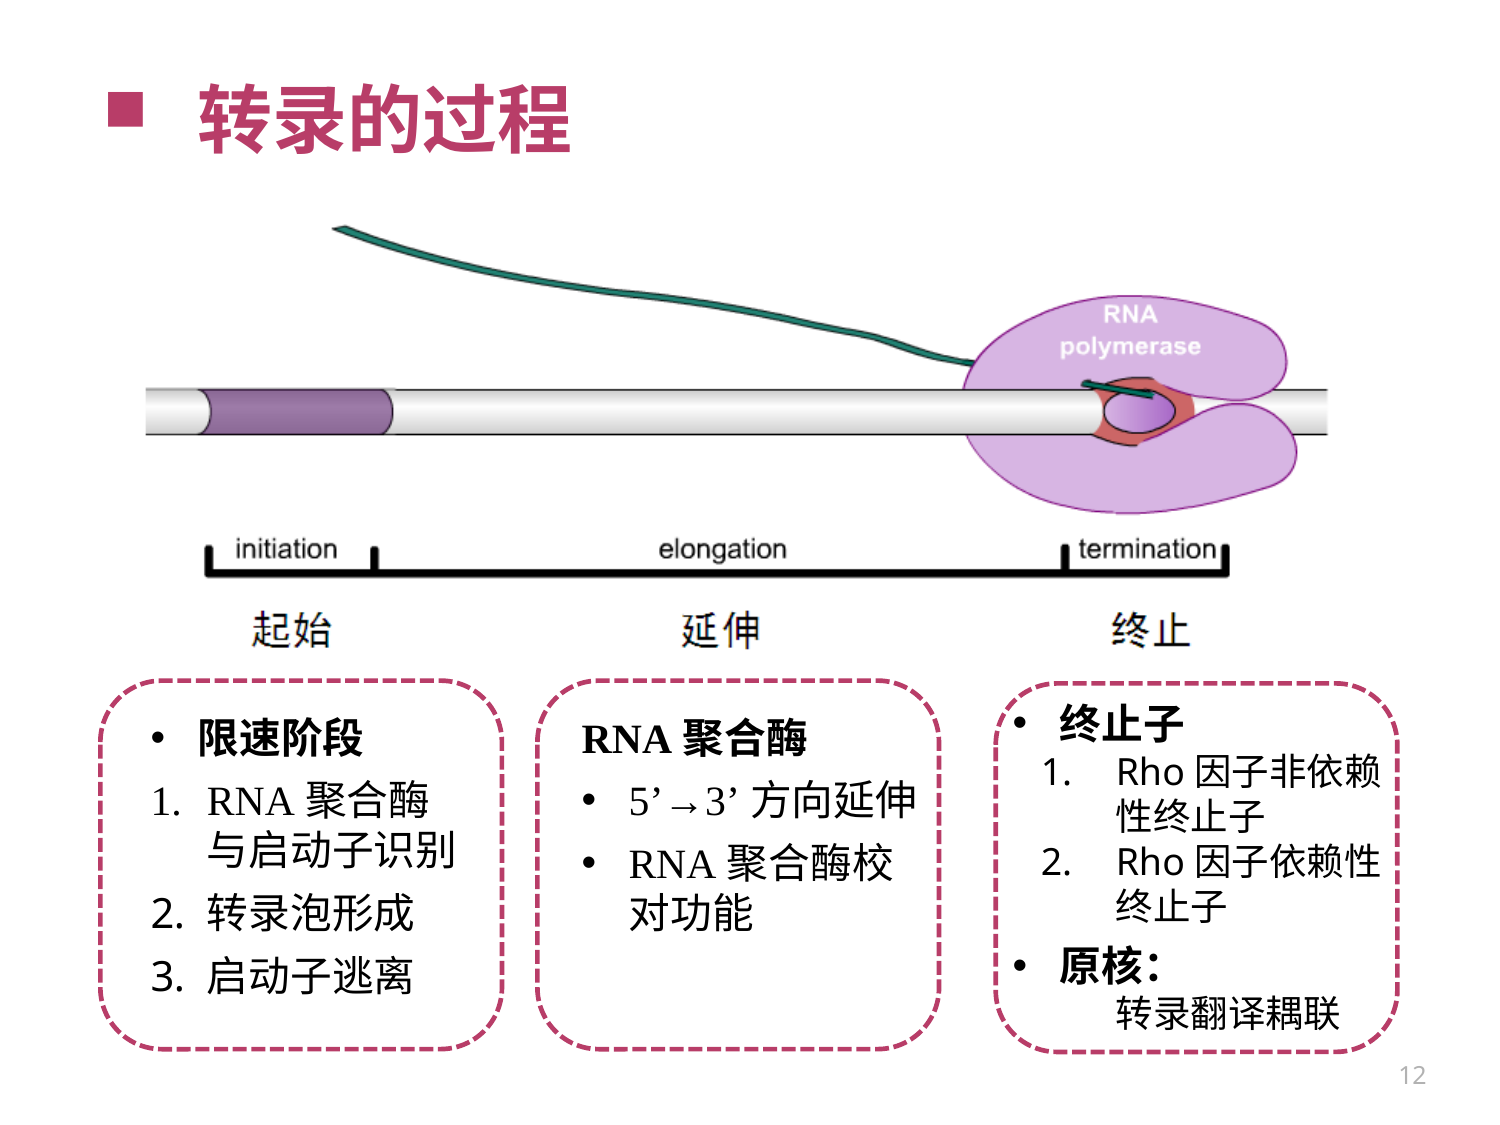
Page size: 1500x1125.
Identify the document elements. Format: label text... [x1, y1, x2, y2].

text_box 终止子 Rho因子非依赖性终止子 Rho因子依赖性终止子 原核： 转录翻译耦联 [1366, 690, 1427, 1043]
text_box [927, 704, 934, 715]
picture [123, 136, 1337, 691]
slide_number 12 [1104, 1046, 1442, 1107]
text_box [537, 702, 940, 1050]
text_box [995, 683, 1398, 1052]
text_box 转录的过程 [88, 65, 809, 170]
text_box [100, 697, 502, 1050]
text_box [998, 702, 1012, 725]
text_box 终止子 Rho因子非依赖性终止子 Rho因子依赖性终止子 原核： 转录翻译耦联 [998, 1011, 1023, 1043]
